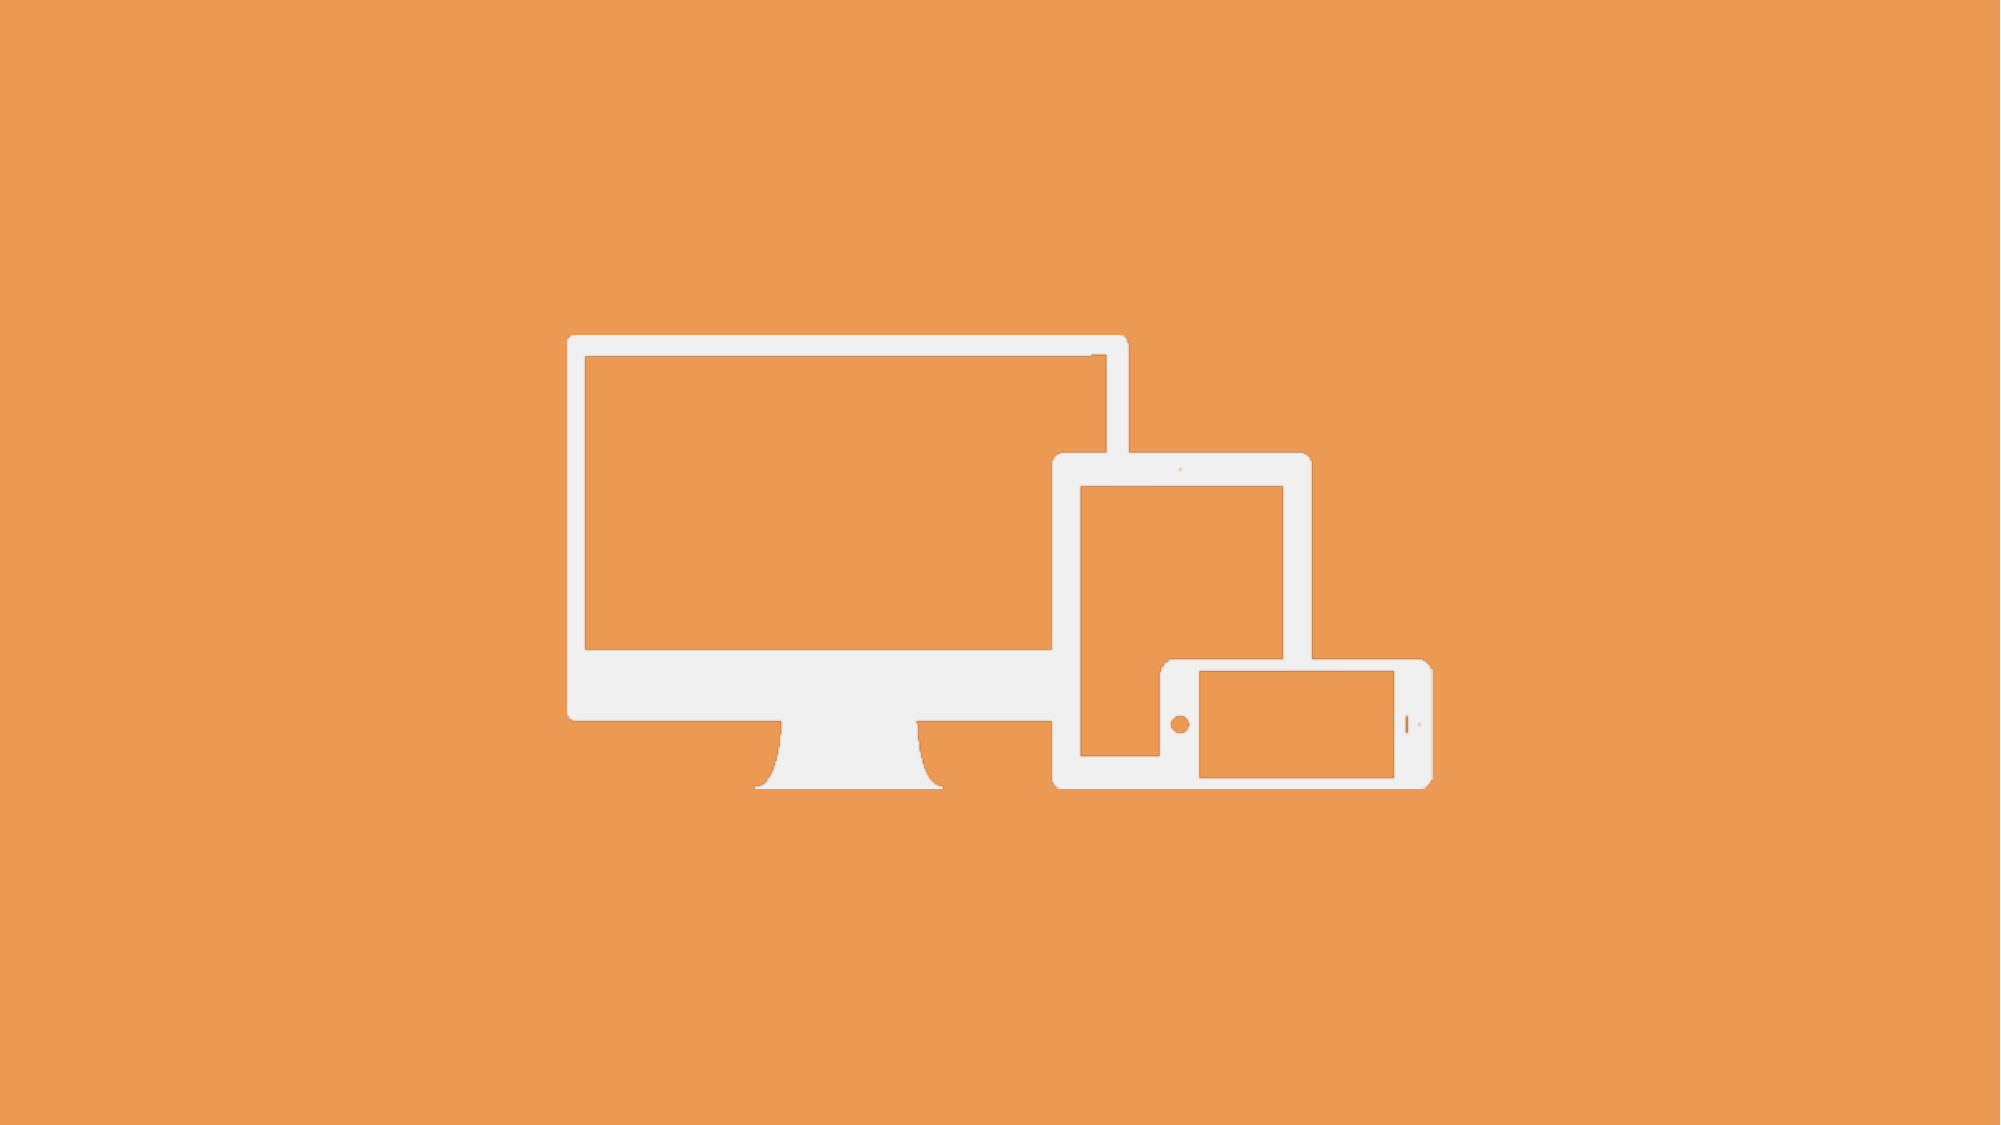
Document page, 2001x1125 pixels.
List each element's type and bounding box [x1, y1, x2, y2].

picture [567, 335, 1433, 790]
